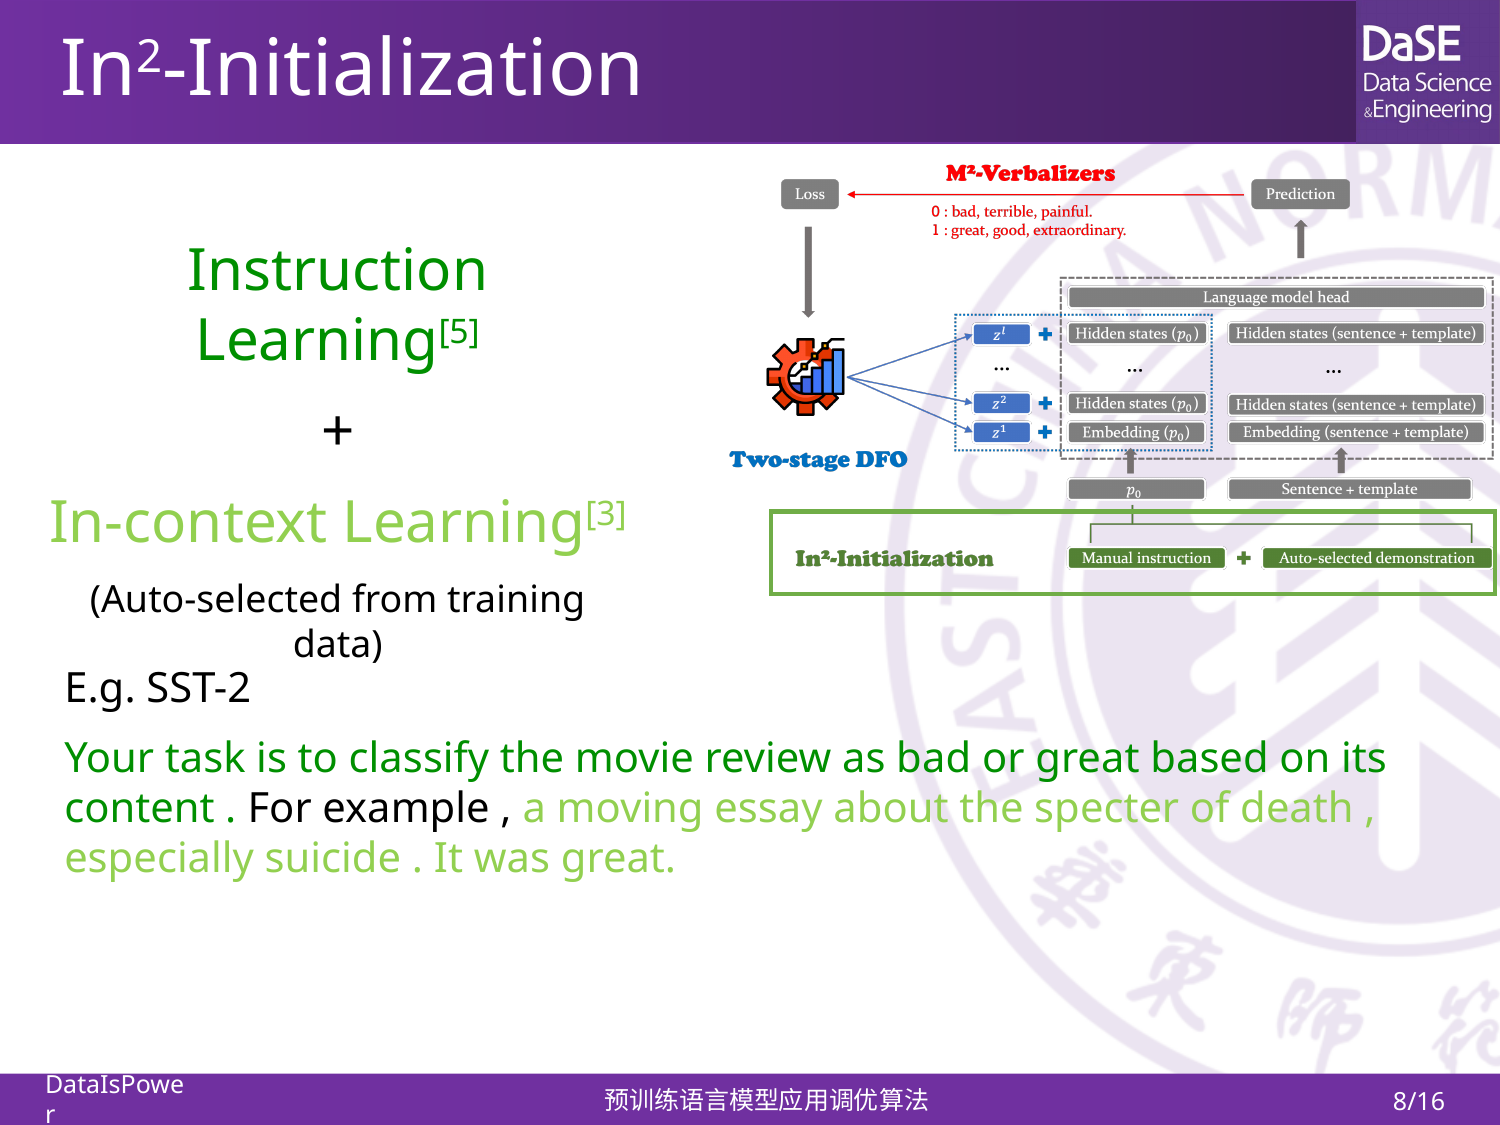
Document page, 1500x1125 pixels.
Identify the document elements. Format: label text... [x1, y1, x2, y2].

text_box E.g. SST-2 Your task is to classify the movie review as bad or great based on its content . For example , a moving essay about the specter of death , especially suicide . It was great. [49, 652, 1485, 889]
footer 预训练语言模型应用调优算法 [232, 1073, 1302, 1125]
text_box [770, 510, 1496, 595]
title In2-Initialization [0, 0, 707, 152]
slide_number DataIsPower [30, 1073, 210, 1124]
picture [0, 0, 1500, 1073]
text_box Instruction Learning[5] + In-context Learning[3] (Auto-selected from training data) [28, 225, 647, 673]
